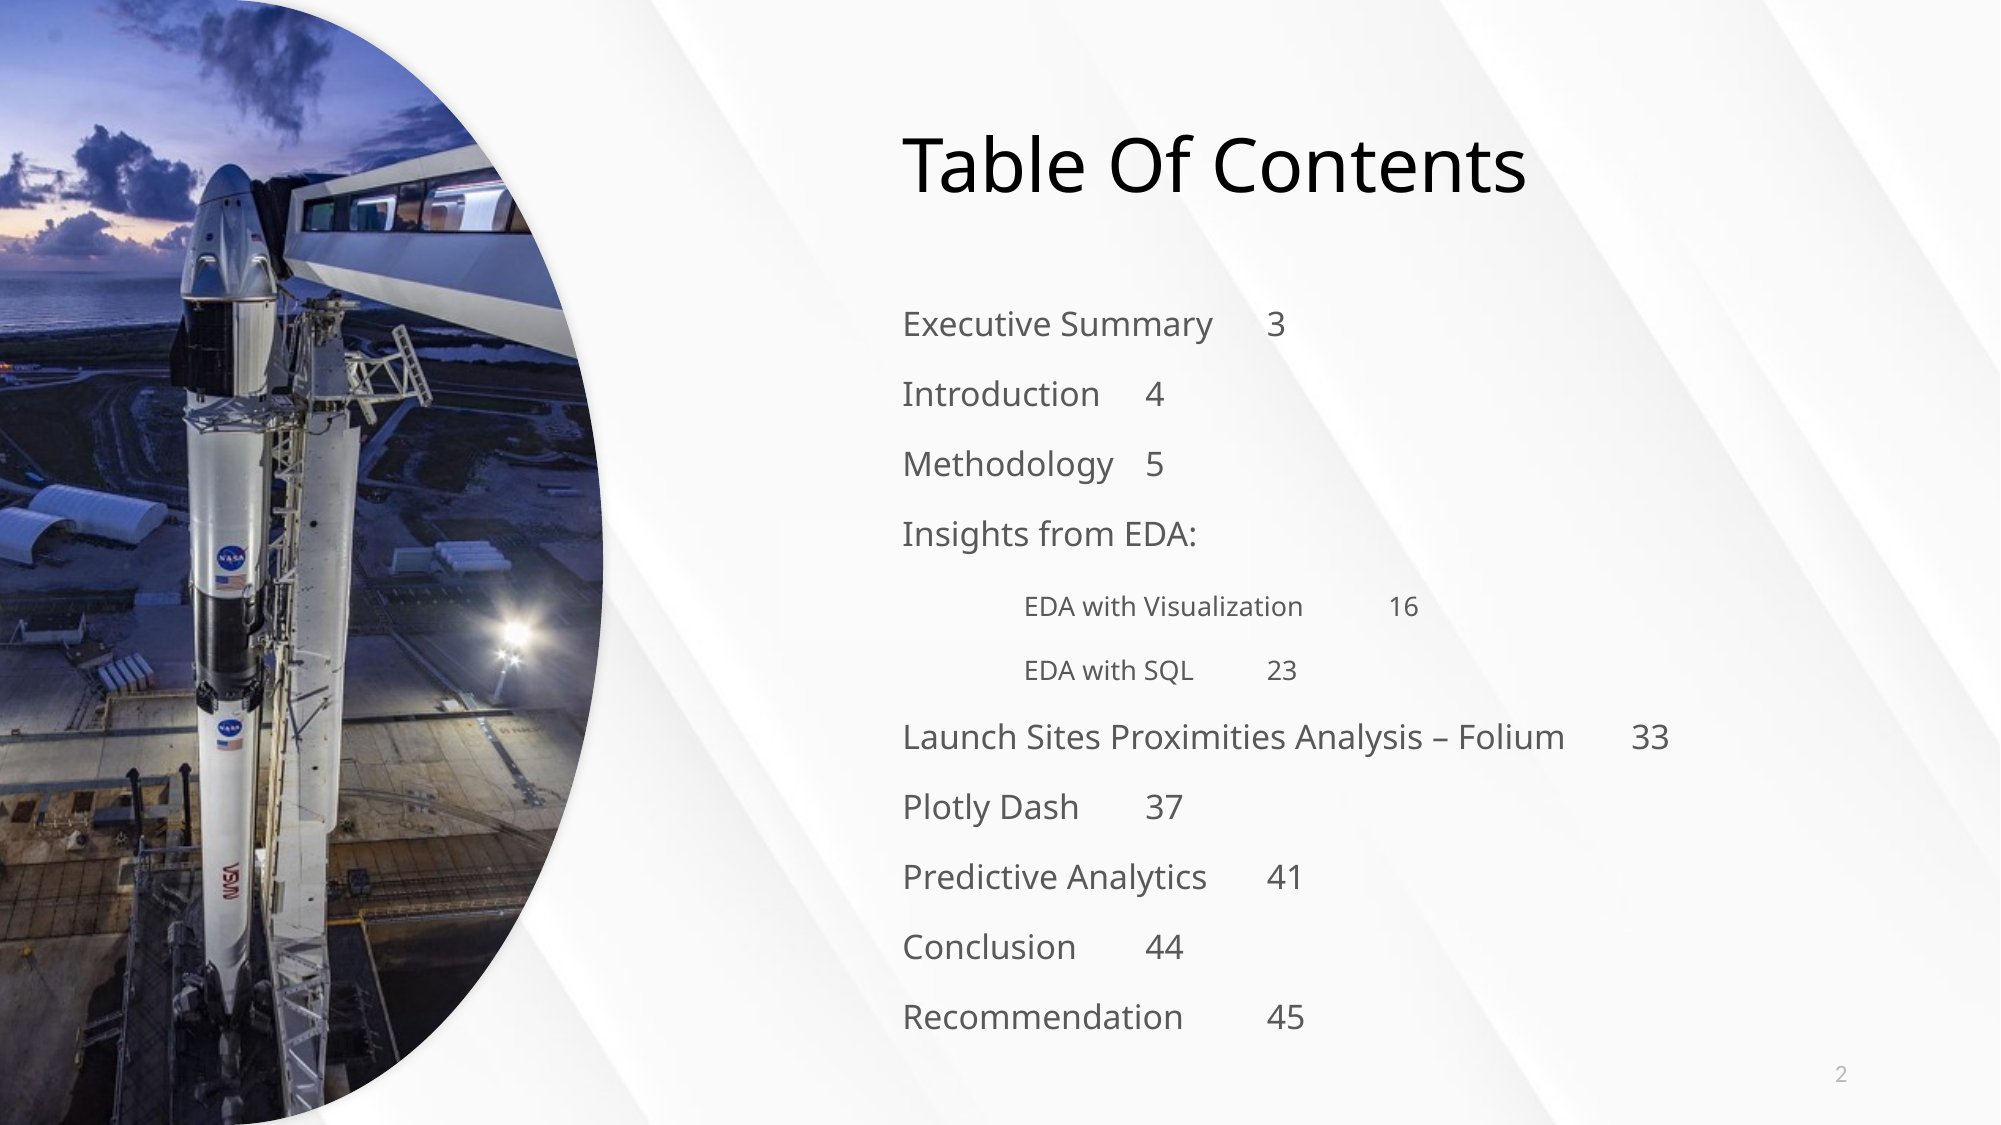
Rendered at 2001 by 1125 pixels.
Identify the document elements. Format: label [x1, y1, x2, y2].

text_box [0, 0, 2000, 1125]
